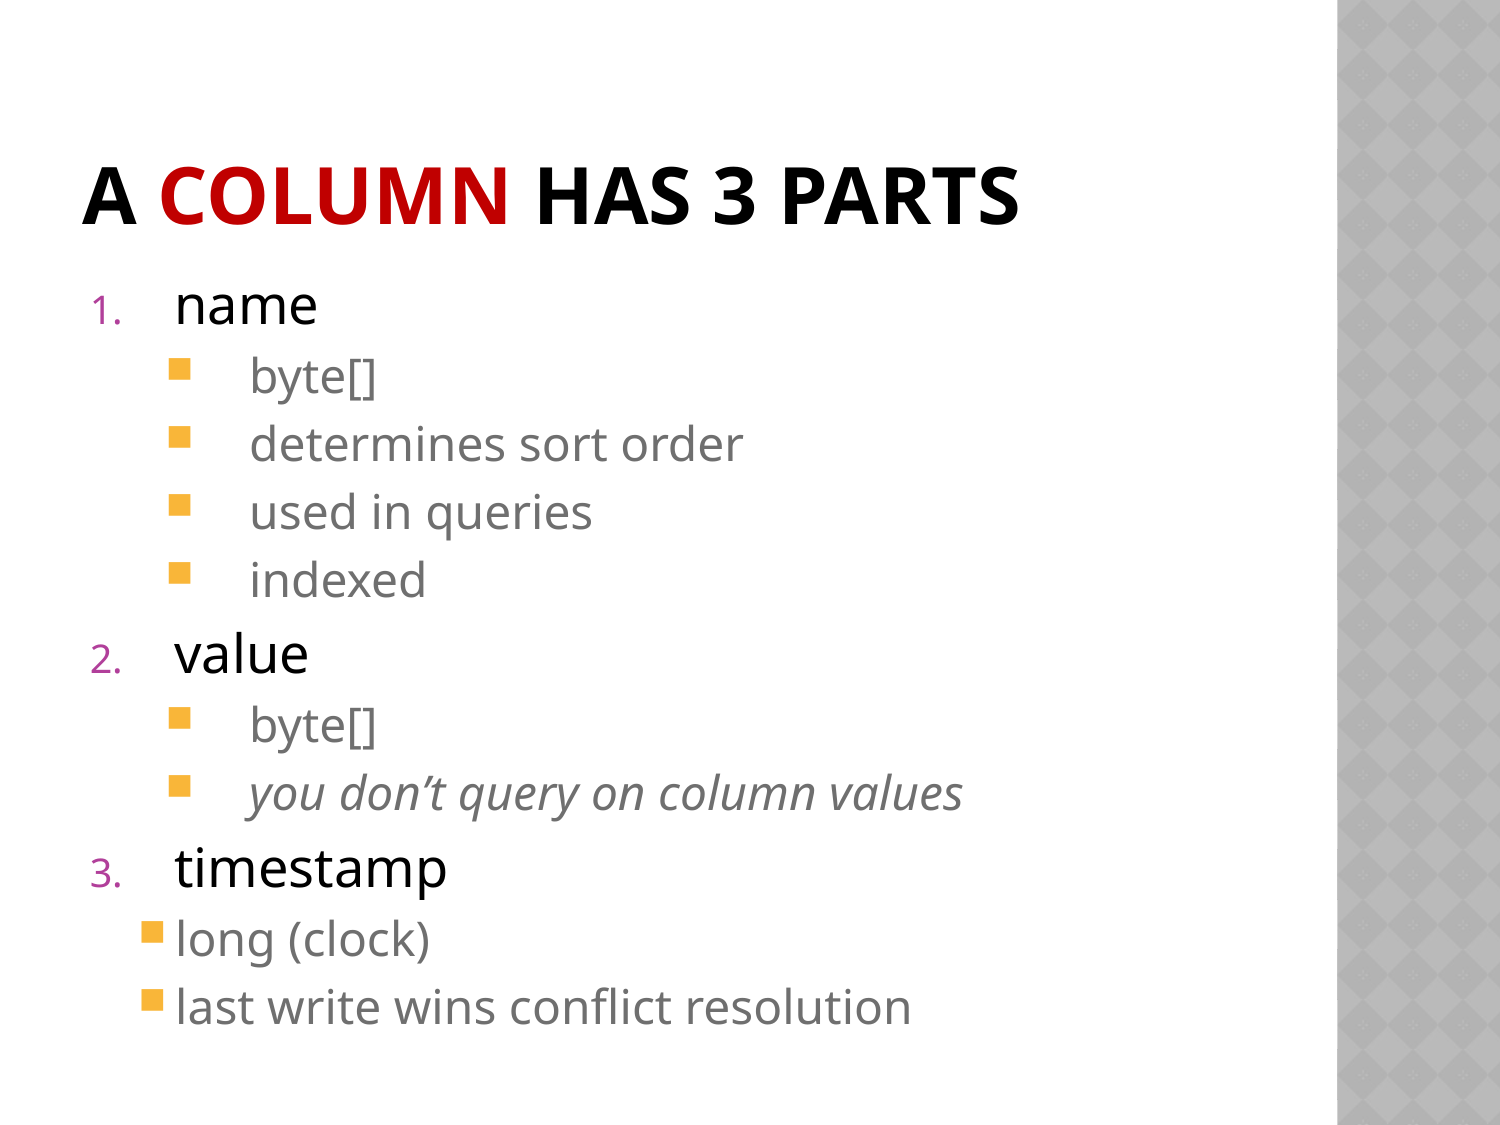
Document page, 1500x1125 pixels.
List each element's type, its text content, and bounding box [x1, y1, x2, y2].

list name byte[] determines sort order used in queries indexed value byte[] you don’t query on column values timestamp long (clock) last write wins conflict resolution [75, 262, 1425, 1063]
title a column has 3 parts [75, 52, 1263, 240]
